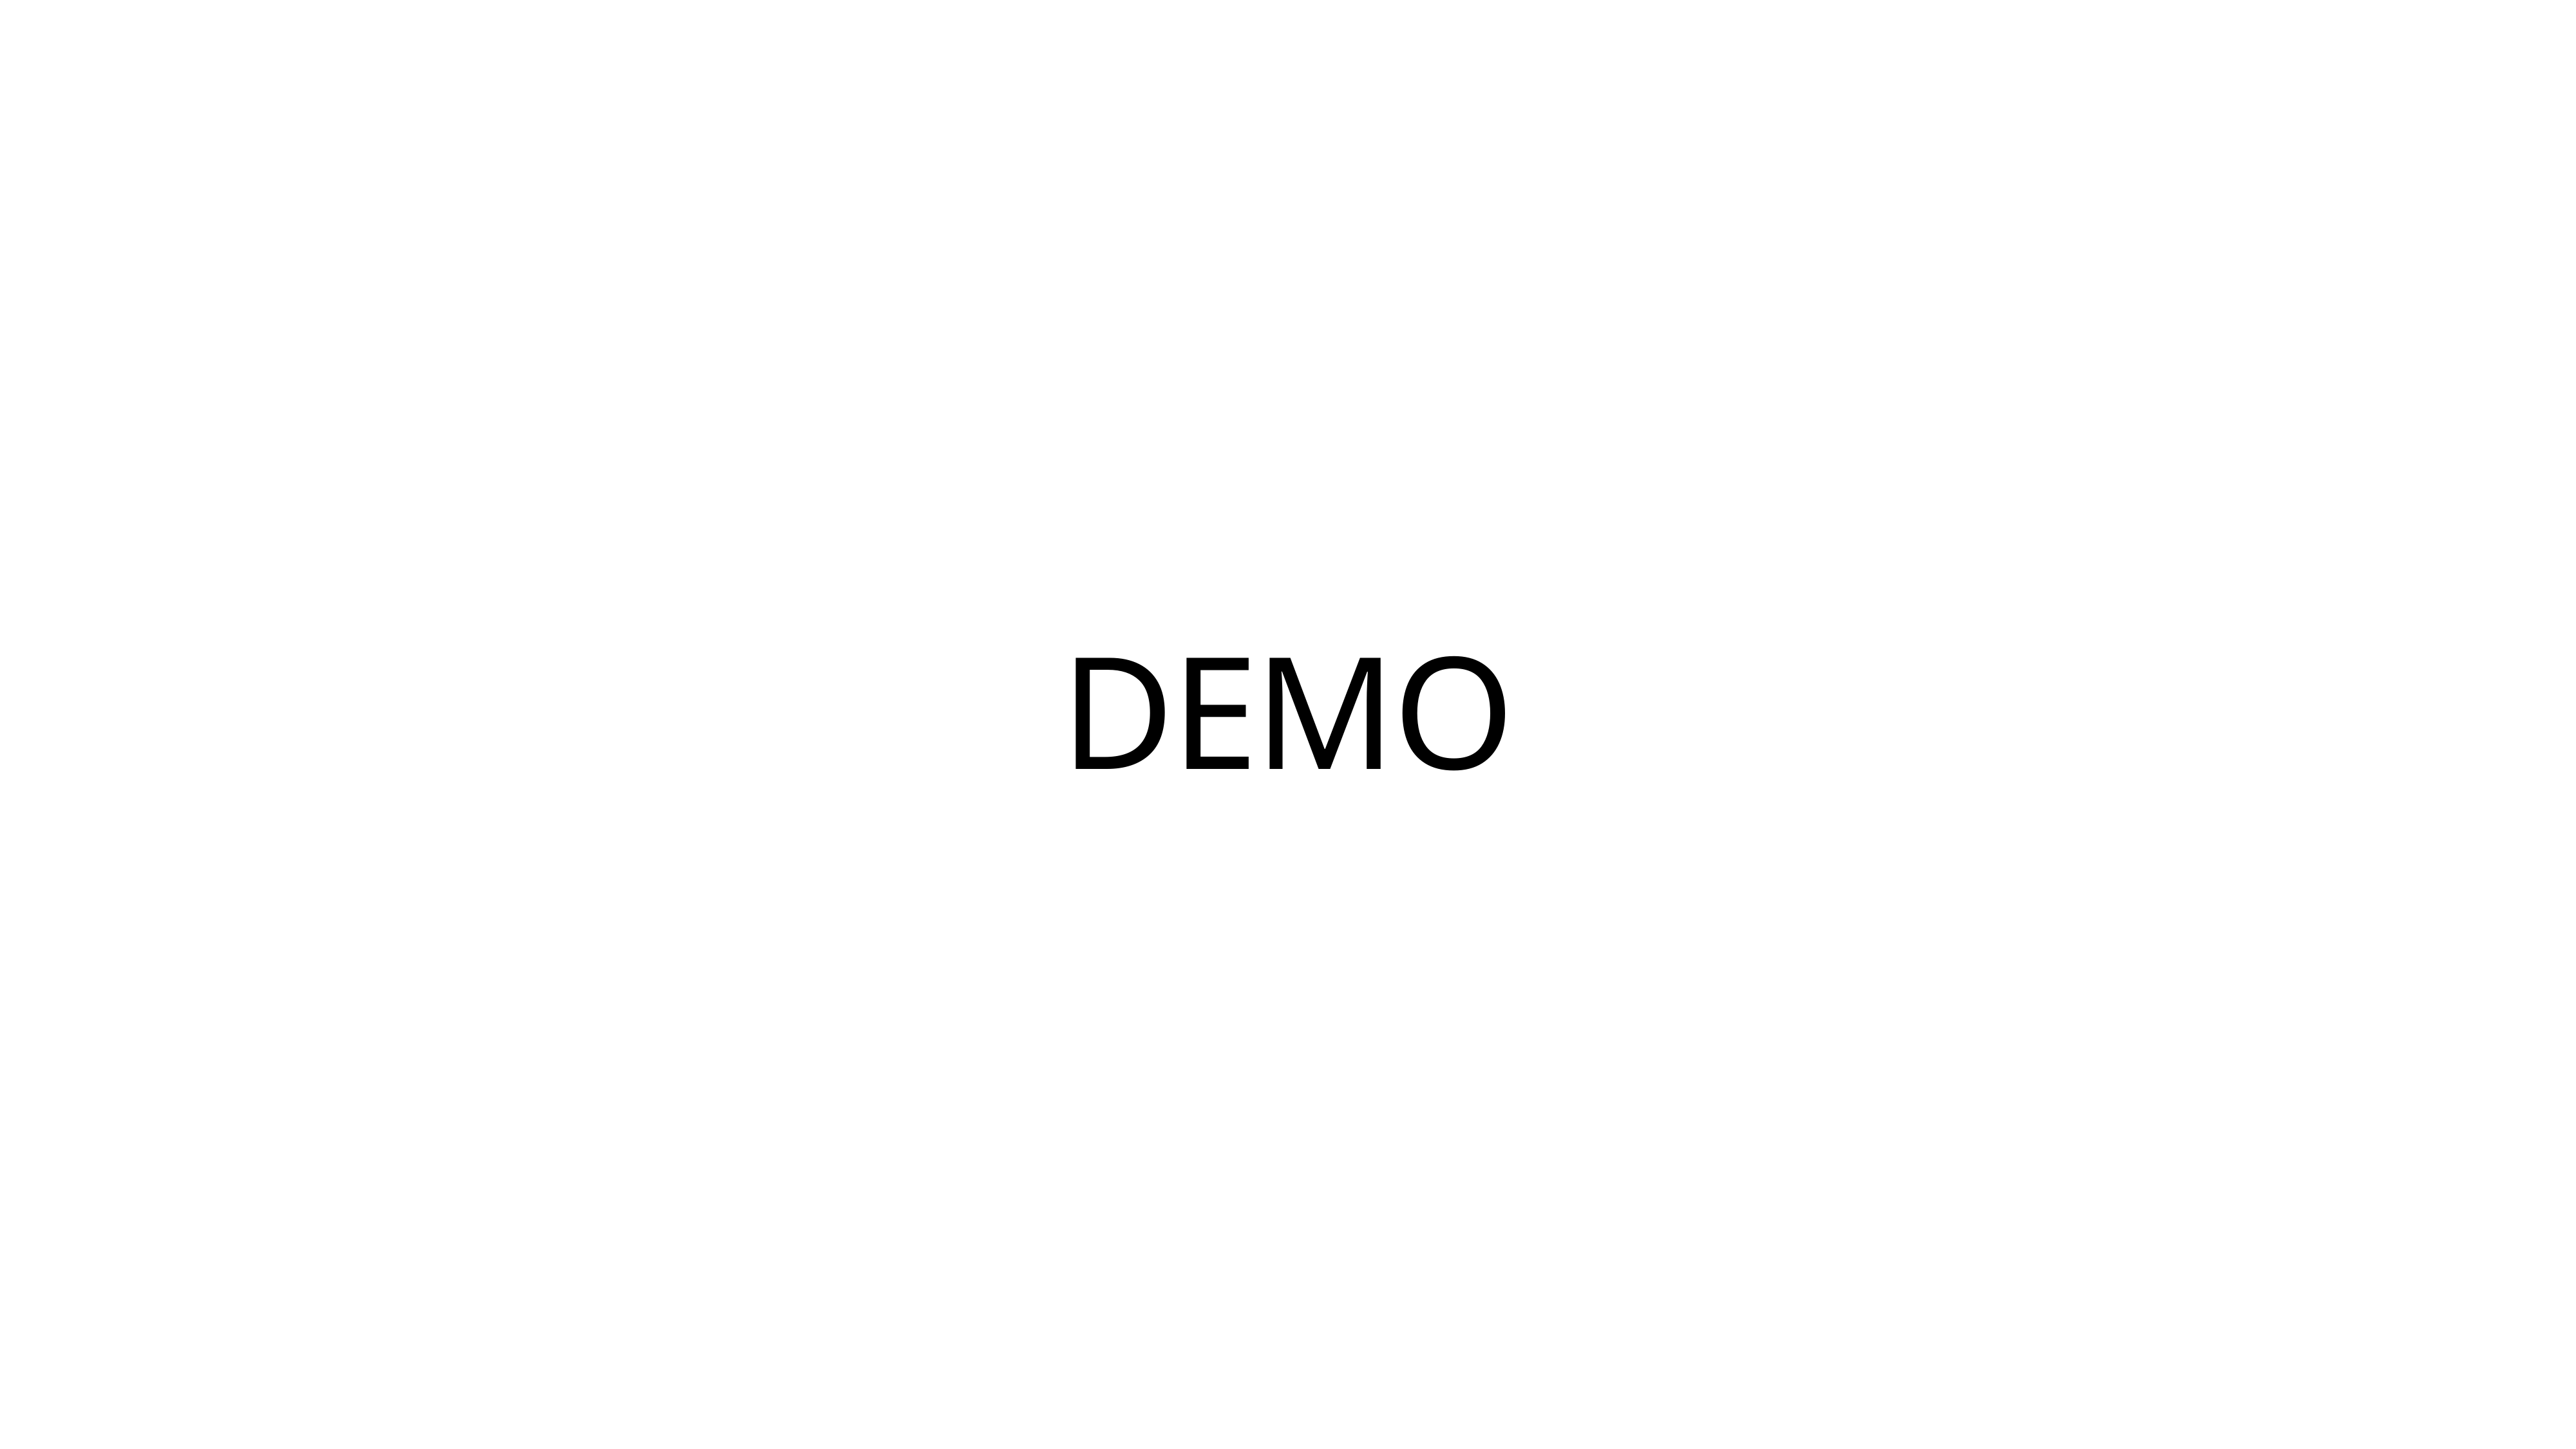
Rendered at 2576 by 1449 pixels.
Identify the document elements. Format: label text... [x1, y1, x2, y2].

list DEMO [127, 519, 2449, 930]
